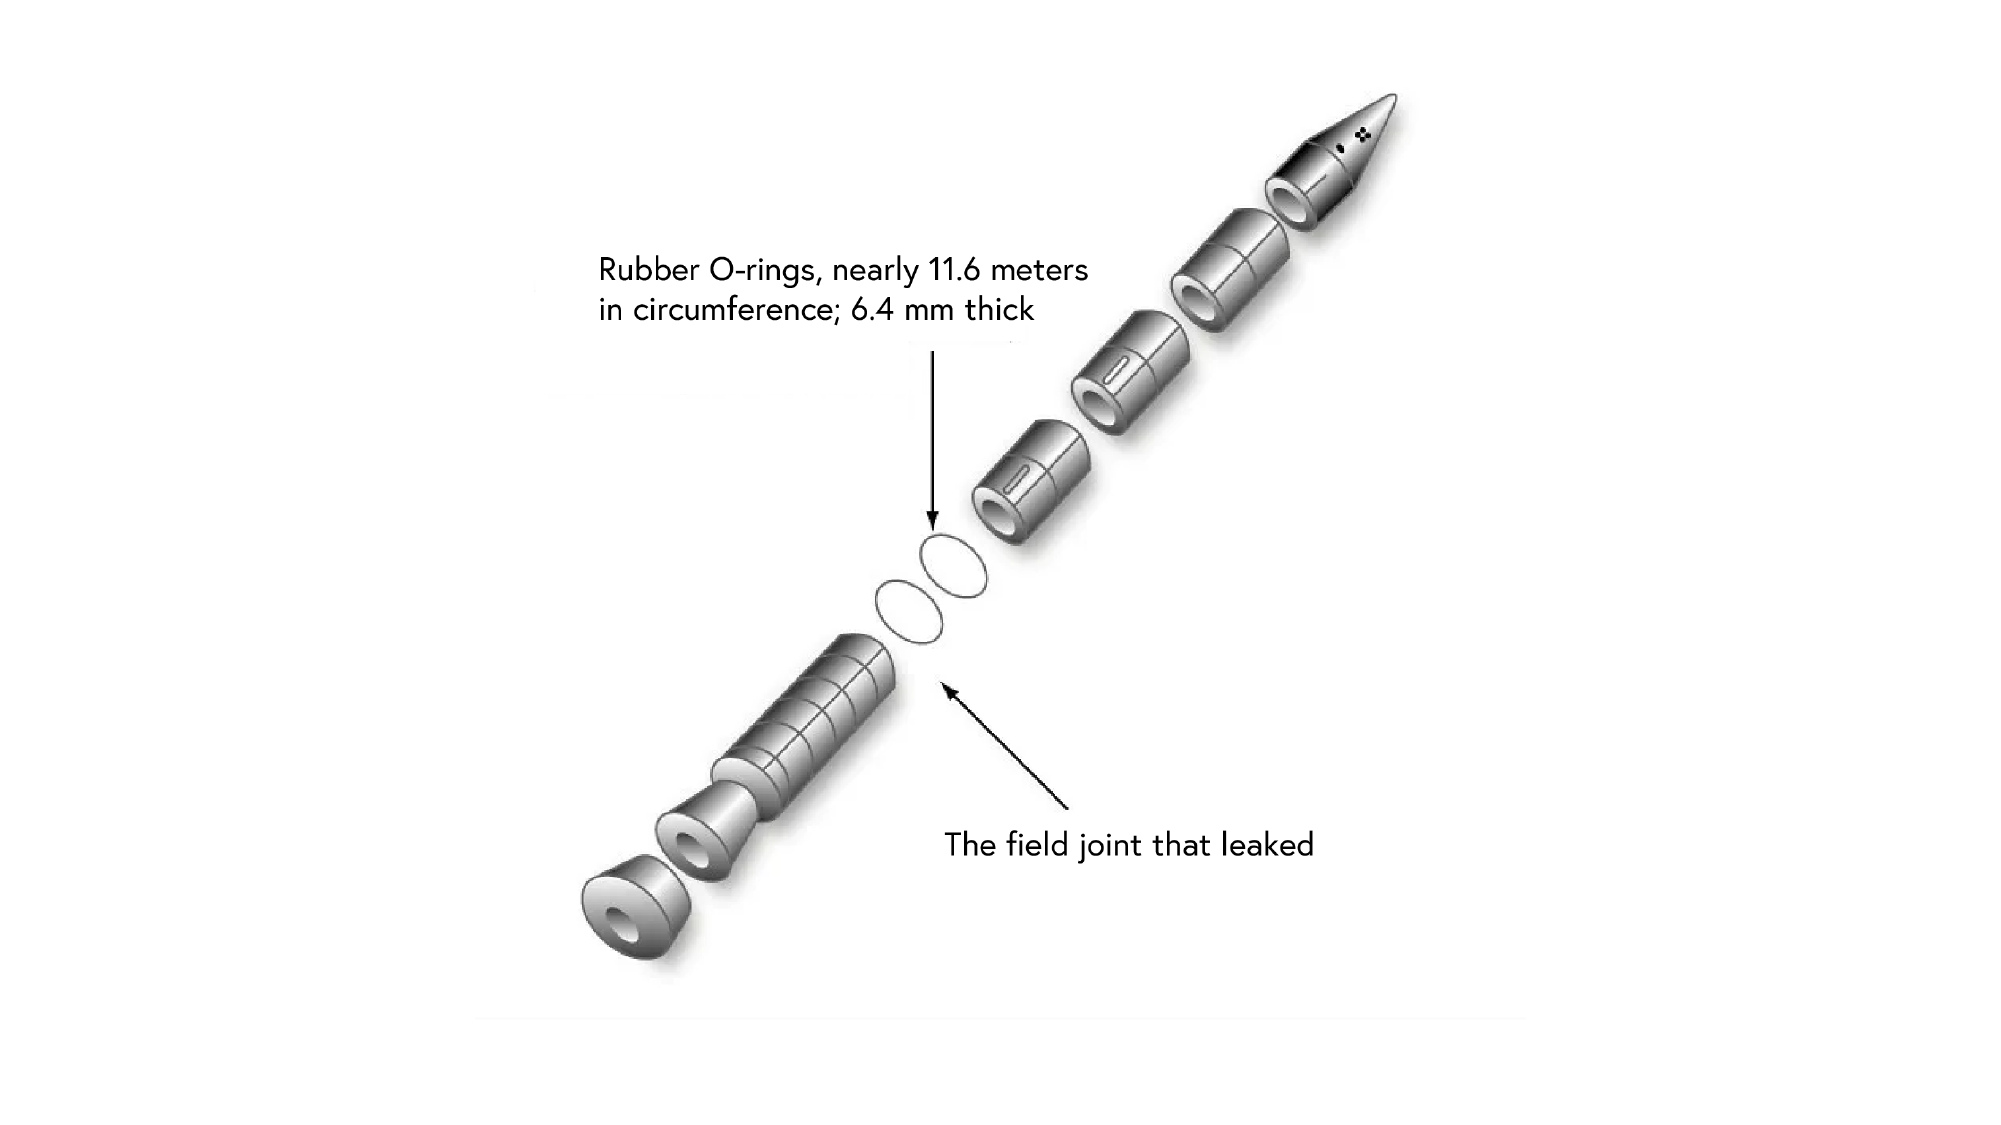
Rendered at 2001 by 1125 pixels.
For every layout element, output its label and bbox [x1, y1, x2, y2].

picture [475, 60, 1526, 1021]
